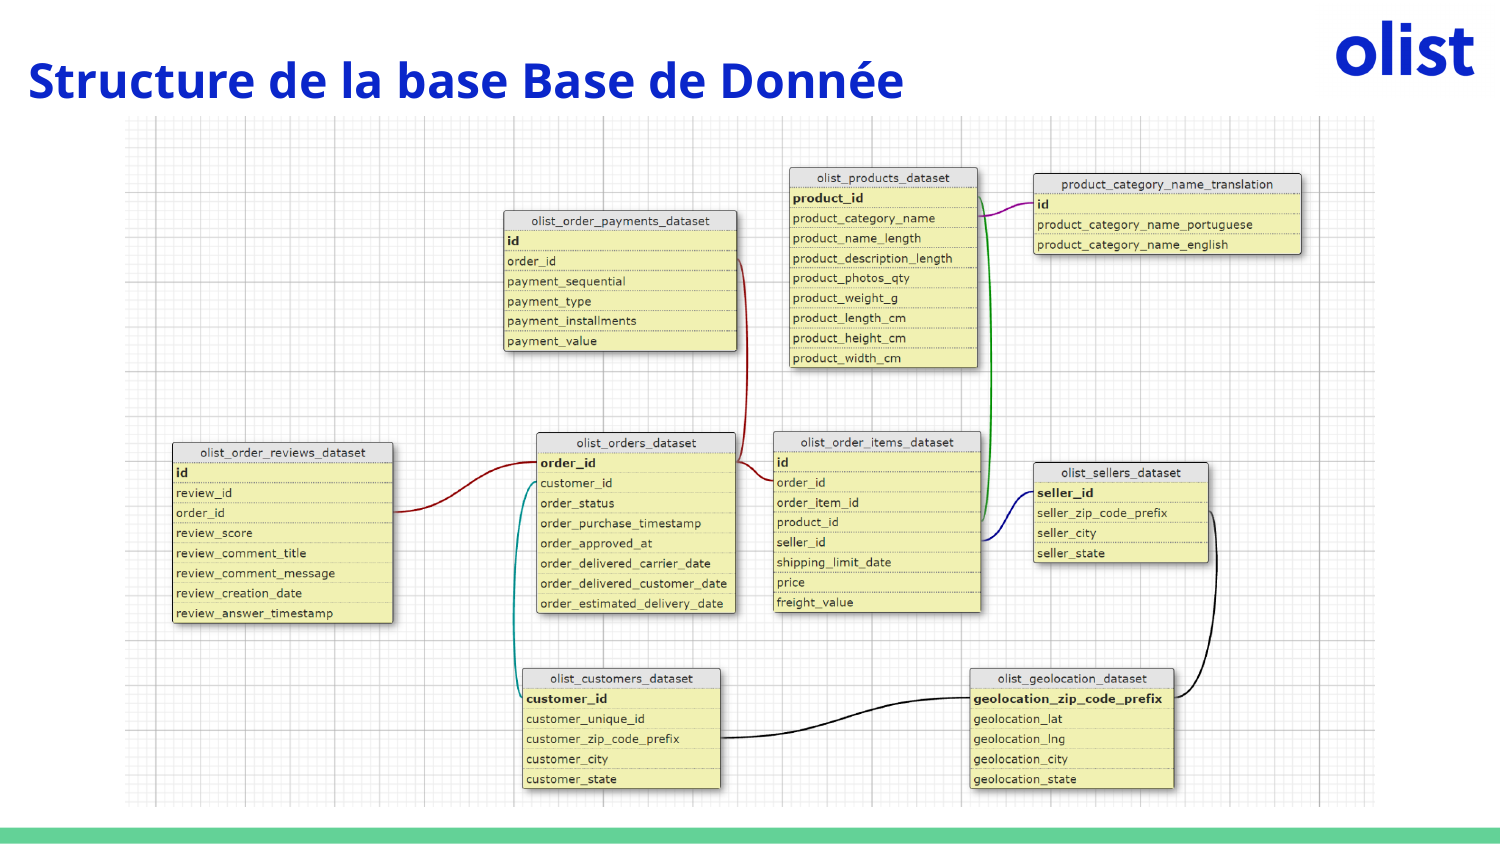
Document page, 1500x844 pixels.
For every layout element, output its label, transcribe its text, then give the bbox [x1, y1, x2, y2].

title Structure de la base Base de Donnée [13, 35, 1401, 130]
picture [125, 116, 1375, 807]
picture [1315, 3, 1495, 98]
